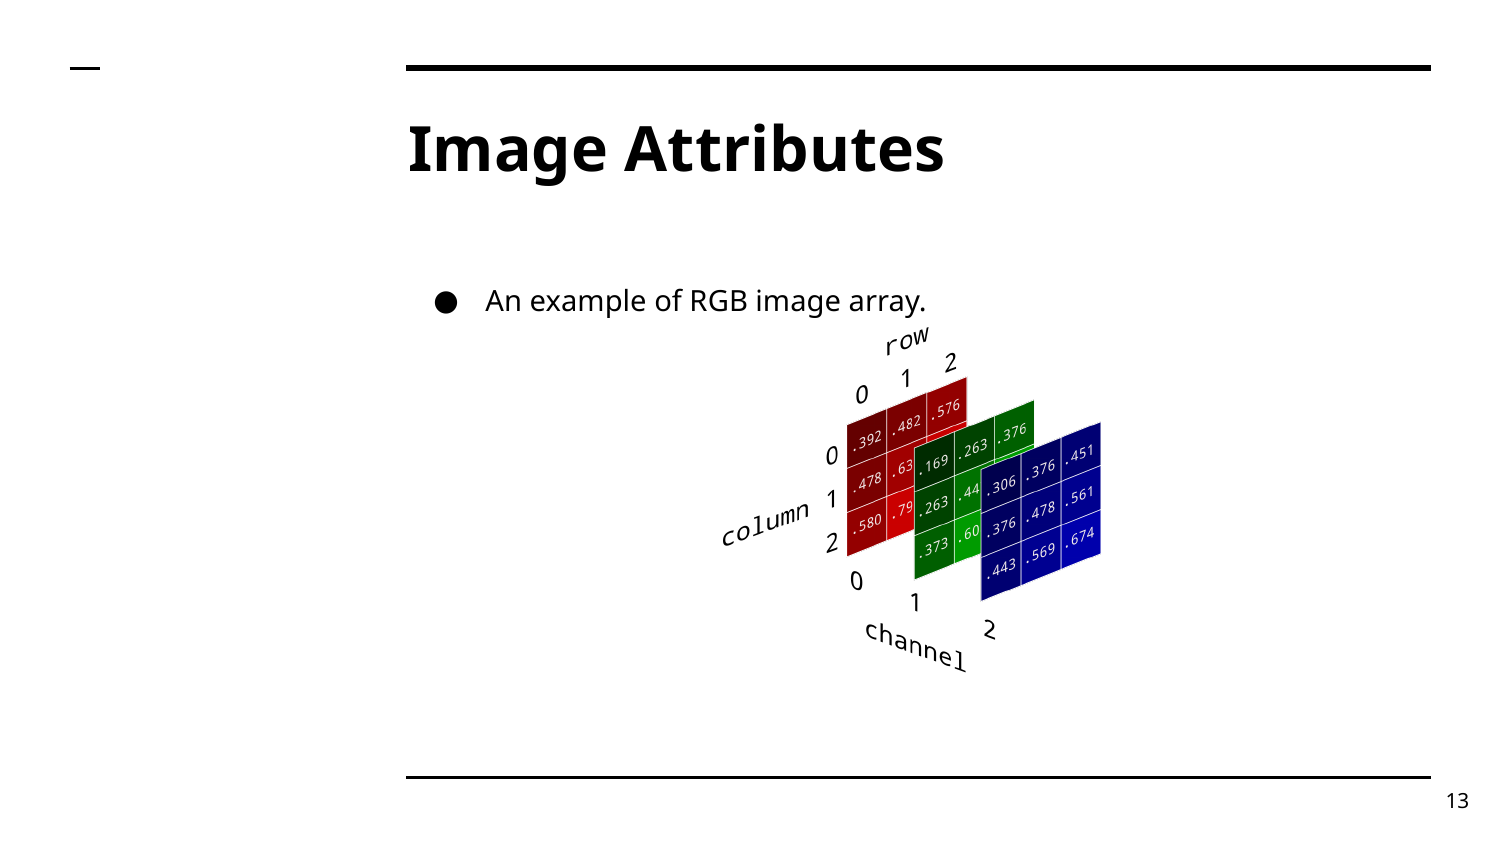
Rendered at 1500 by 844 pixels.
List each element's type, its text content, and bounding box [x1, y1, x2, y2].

picture [723, 327, 1101, 689]
slide_number ‹#› [1394, 769, 1484, 834]
title Image Attributes [393, 94, 1431, 199]
list An example of RGB image array. [395, 261, 1433, 755]
